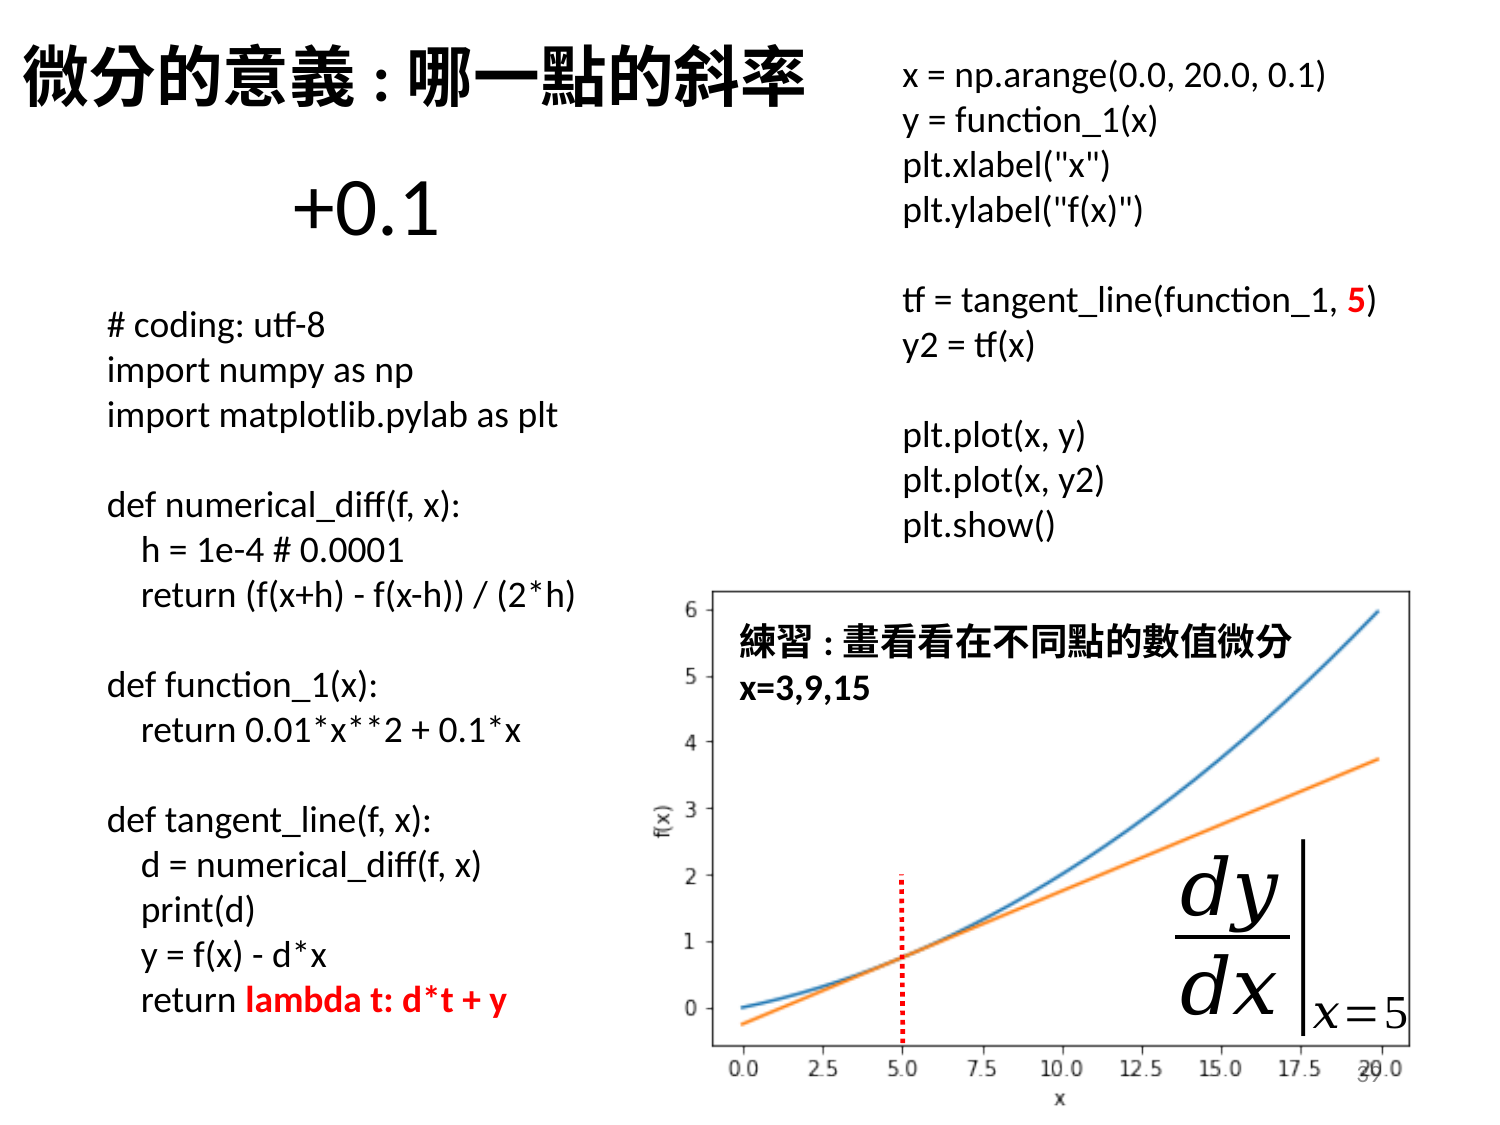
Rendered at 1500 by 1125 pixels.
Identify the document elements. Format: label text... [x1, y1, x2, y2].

text_box # coding: utf-8 import numpy as np import matplotlib.pylab as plt def numerical_diff(f, x): h = 1e-4 # 0.0001 return (f(x+h) - f(x-h)) / (2*h) def function_1(x): return 0.01*x**2 + 0.1*x def tangent_line(f, x): d = numerical_diff(f, x) print(d) y = f(x) - d*x return lambda t: d*t + y [92, 292, 842, 1028]
text_box x = np.arange(0.0, 20.0, 0.1) y = function_1(x) plt.xlabel("x") plt.ylabel("f(x)") tf = tangent_line(function_1, 5) y2 = tf(x) plt.plot(x, y) plt.plot(x, y2) plt.show() [887, 43, 1452, 553]
picture [639, 570, 1432, 1125]
text_box 微分的意義:哪一點的斜率 [8, 27, 823, 123]
